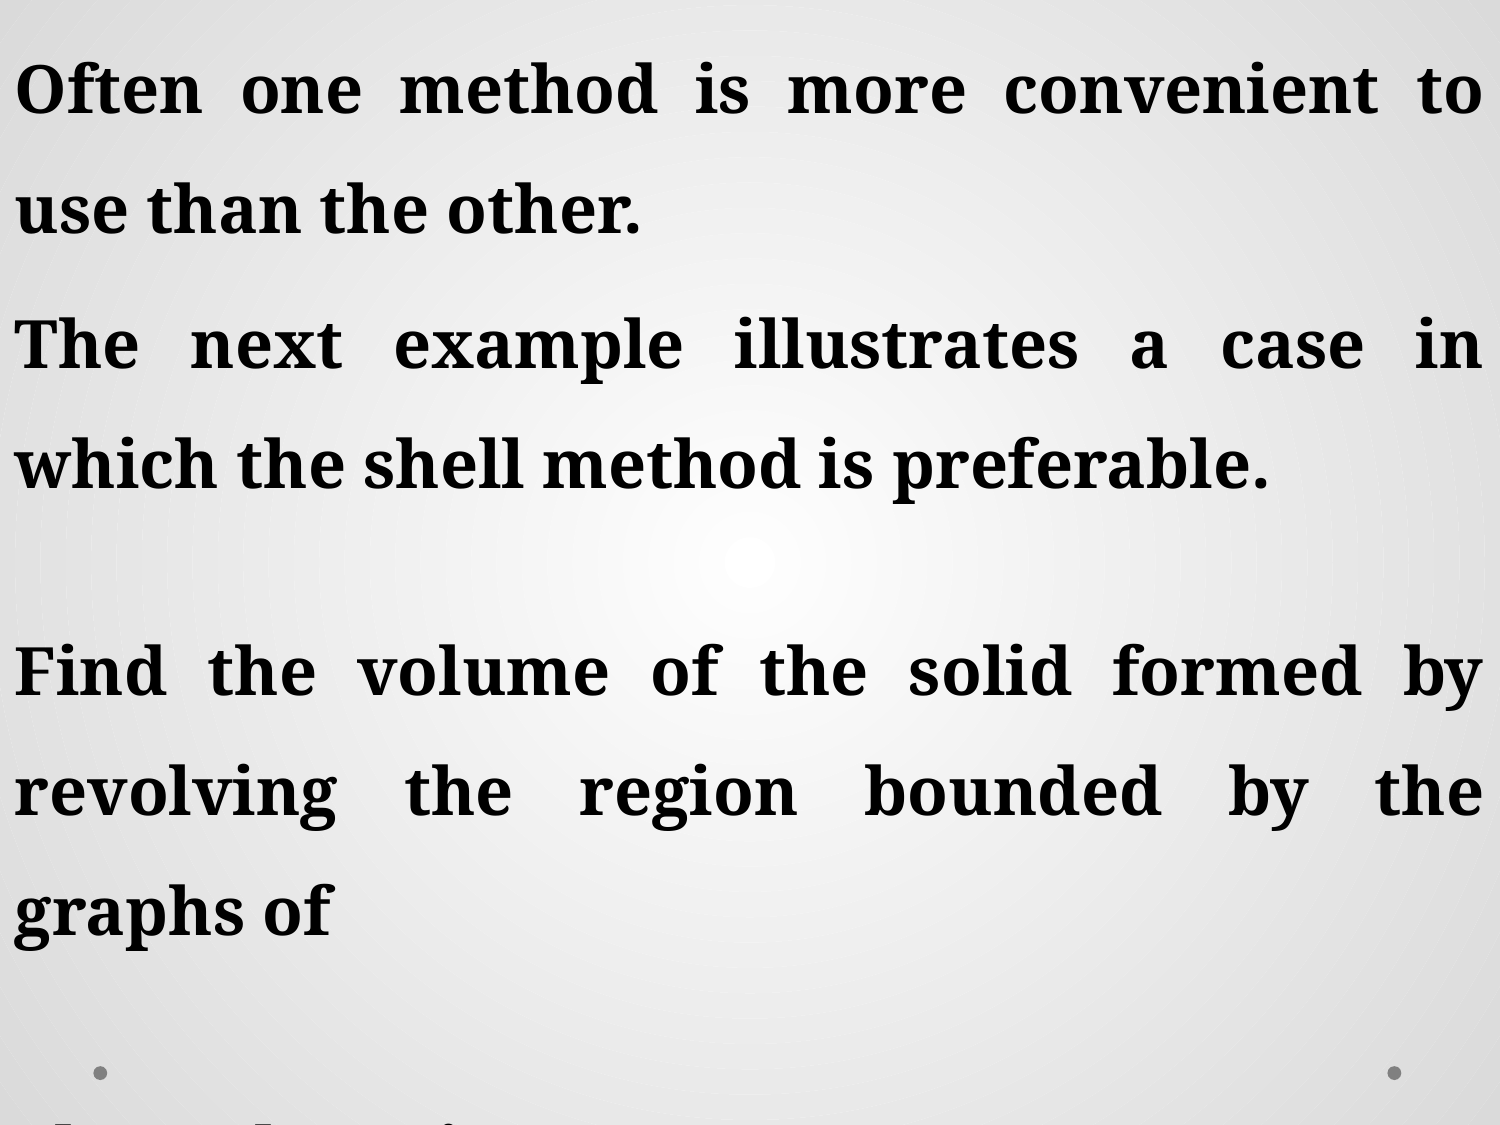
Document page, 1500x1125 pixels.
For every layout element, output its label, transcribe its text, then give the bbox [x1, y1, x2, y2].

text_box The next example illustrates a case in which the shell method is preferable. [0, 254, 1500, 510]
